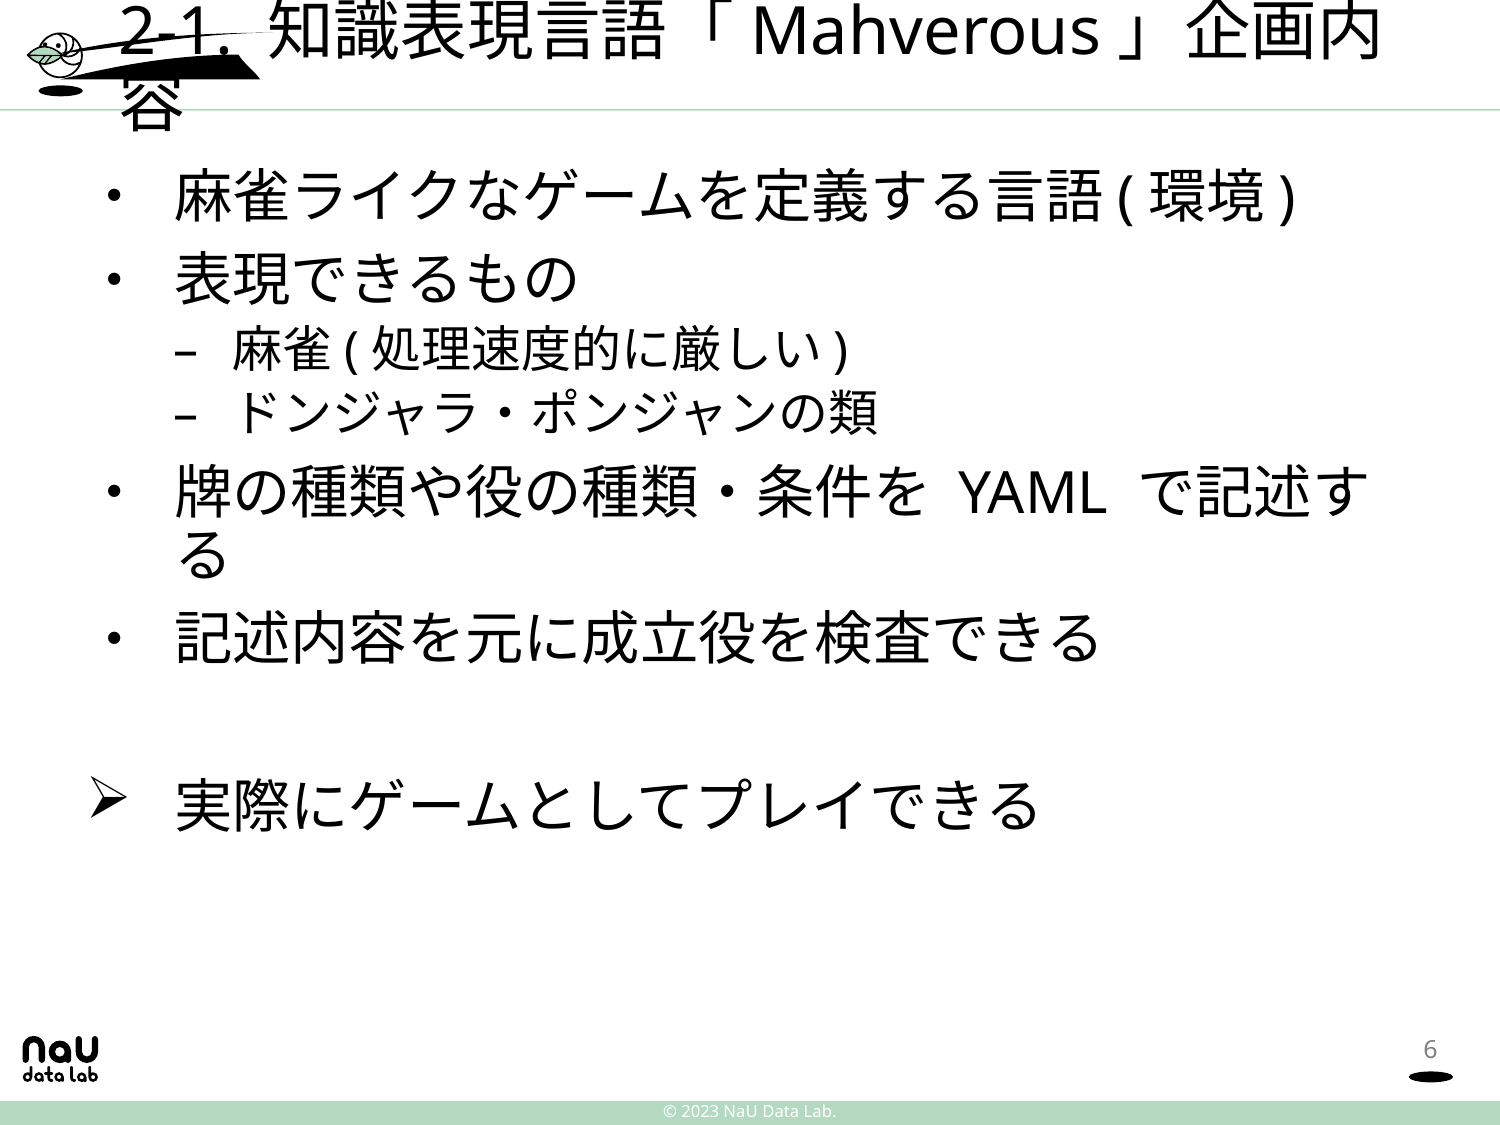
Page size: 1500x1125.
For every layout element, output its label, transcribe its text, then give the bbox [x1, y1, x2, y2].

title 2-1. 知識表現言語「Mahverous」企画内容 [103, 29, 1430, 108]
list 麻雀ライクなゲームを定義する言語(環境) 表現できるもの 麻雀(処理速度的に厳しい) ドンジャラ・ポンジャンの類 牌の種類や役の種類・条件を YAML で記述する 記述内容を元に成立役を検査できる 実際にゲームとしてプレイできる [70, 159, 1430, 1018]
